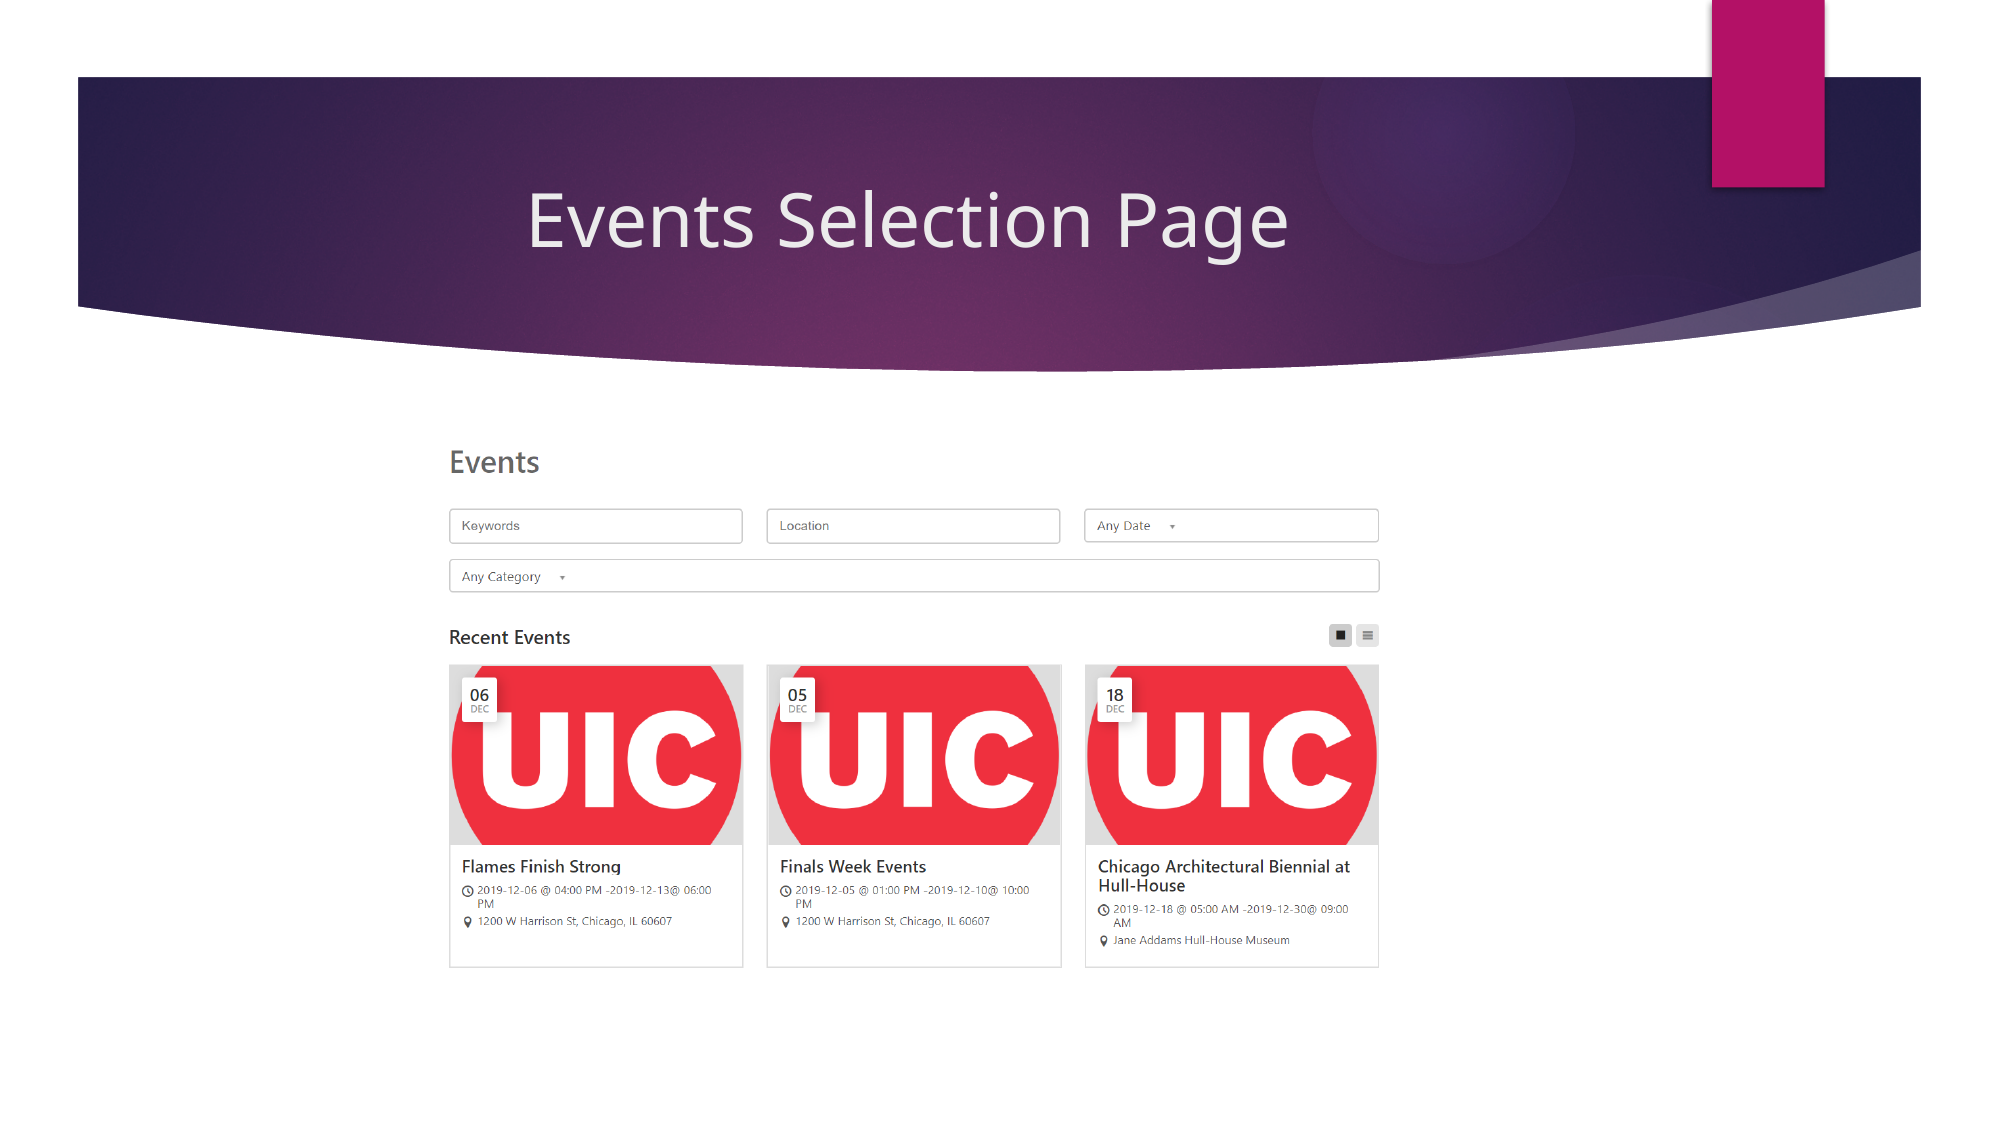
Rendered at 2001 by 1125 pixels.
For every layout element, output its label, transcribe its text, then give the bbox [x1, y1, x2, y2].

title Events Selection Page [189, 159, 1627, 276]
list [269, 426, 1557, 988]
